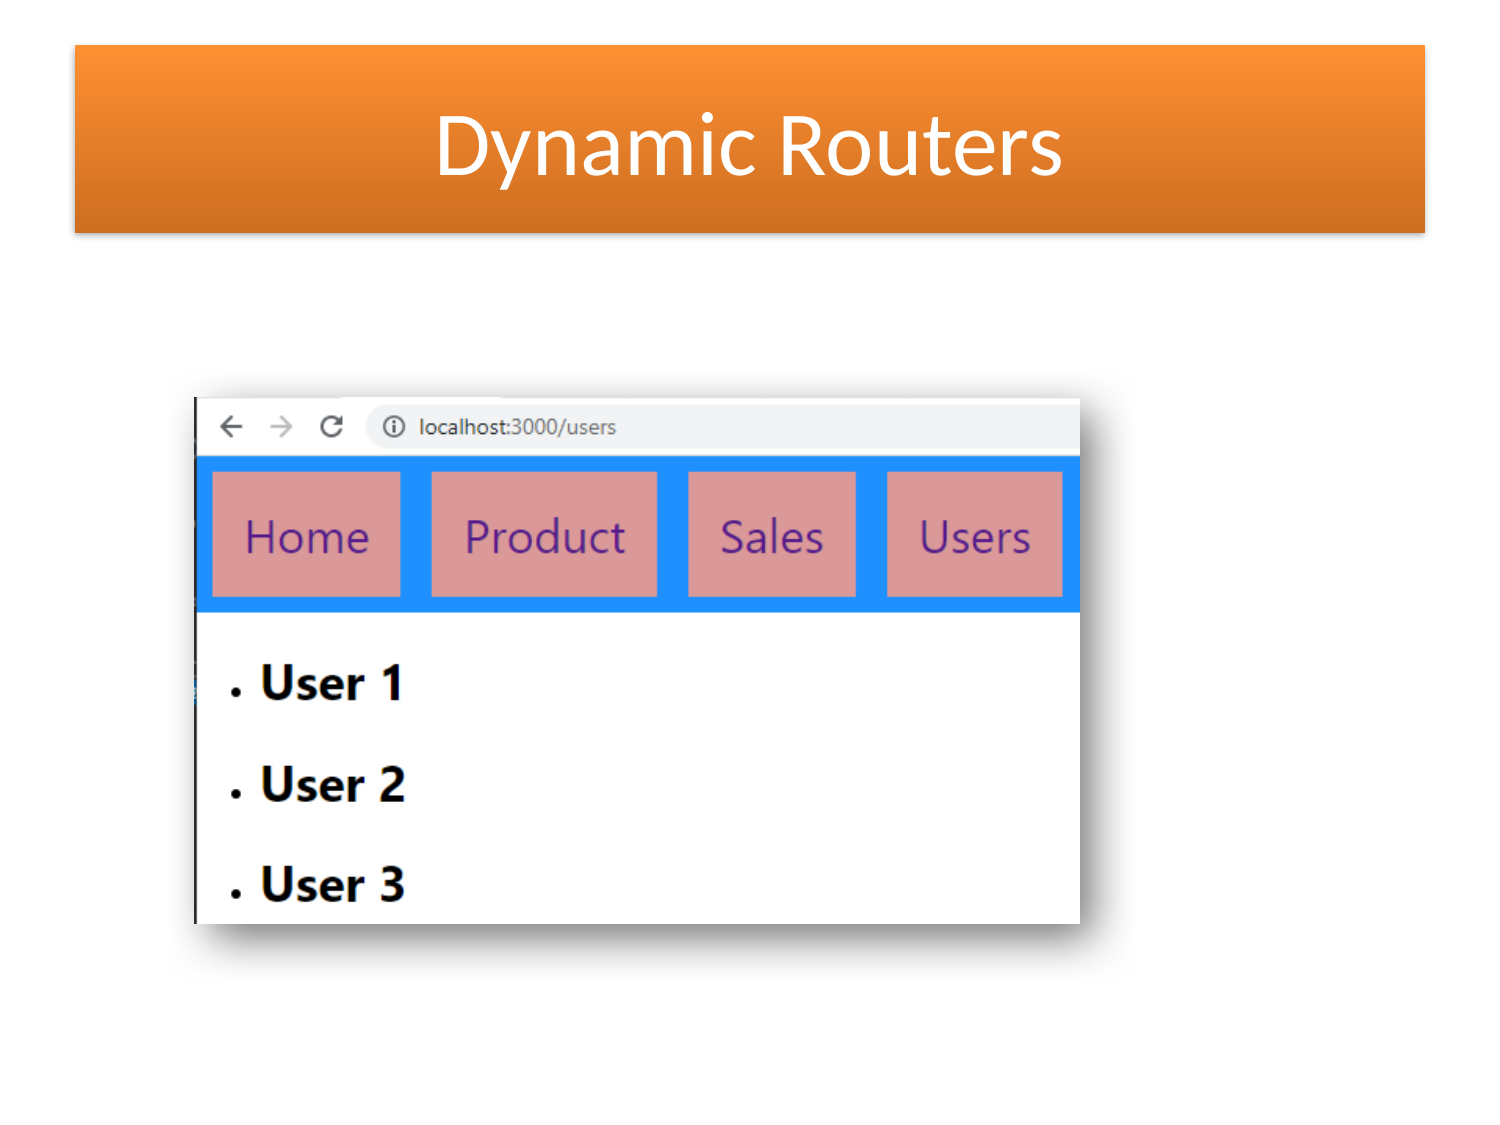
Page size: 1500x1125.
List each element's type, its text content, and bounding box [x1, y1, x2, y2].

title Dynamic Routers [75, 45, 1425, 233]
picture [194, 396, 1080, 924]
